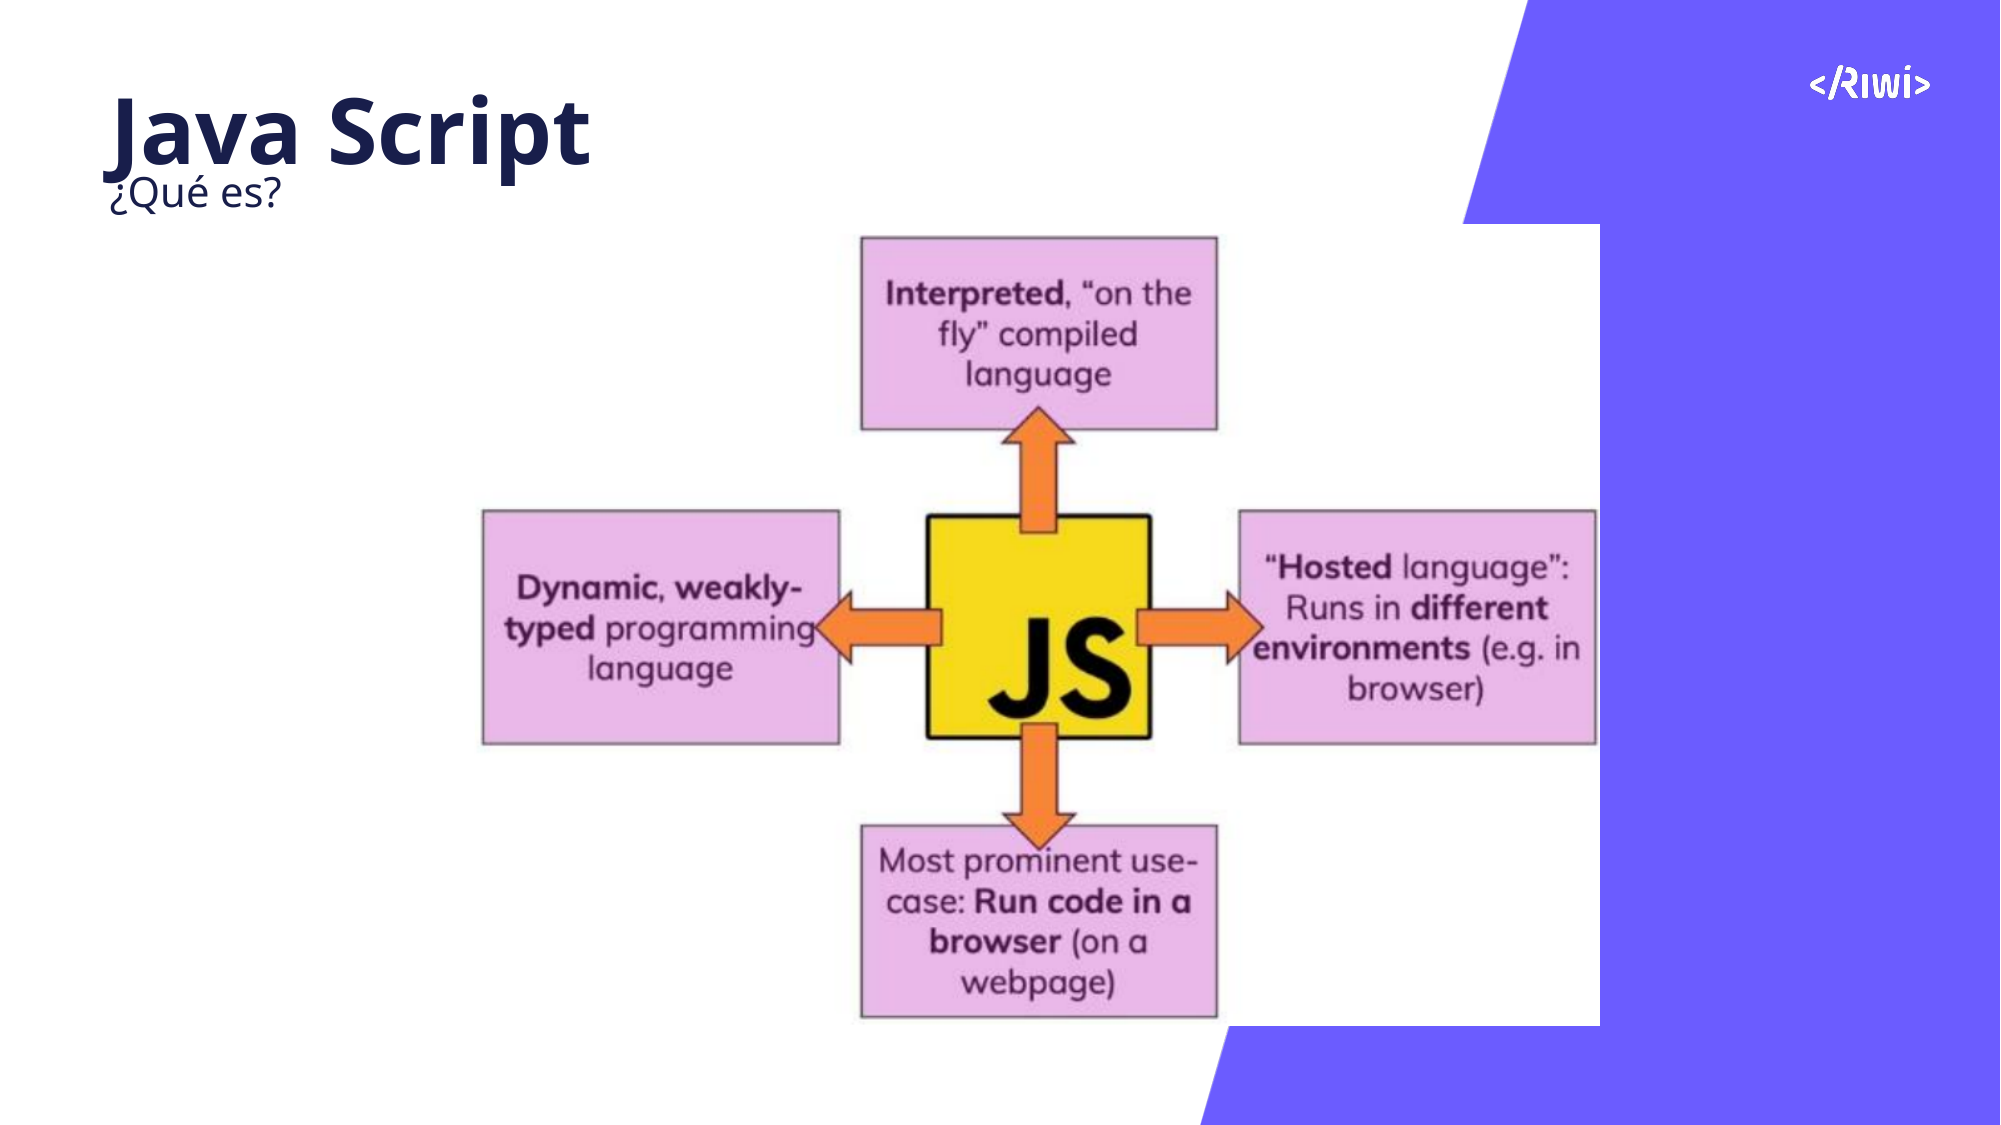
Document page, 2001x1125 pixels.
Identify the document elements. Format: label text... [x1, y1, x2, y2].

text_box ¿Qué es? [94, 158, 374, 224]
picture [474, 0, 2000, 1125]
text_box Java Script [94, 65, 622, 190]
